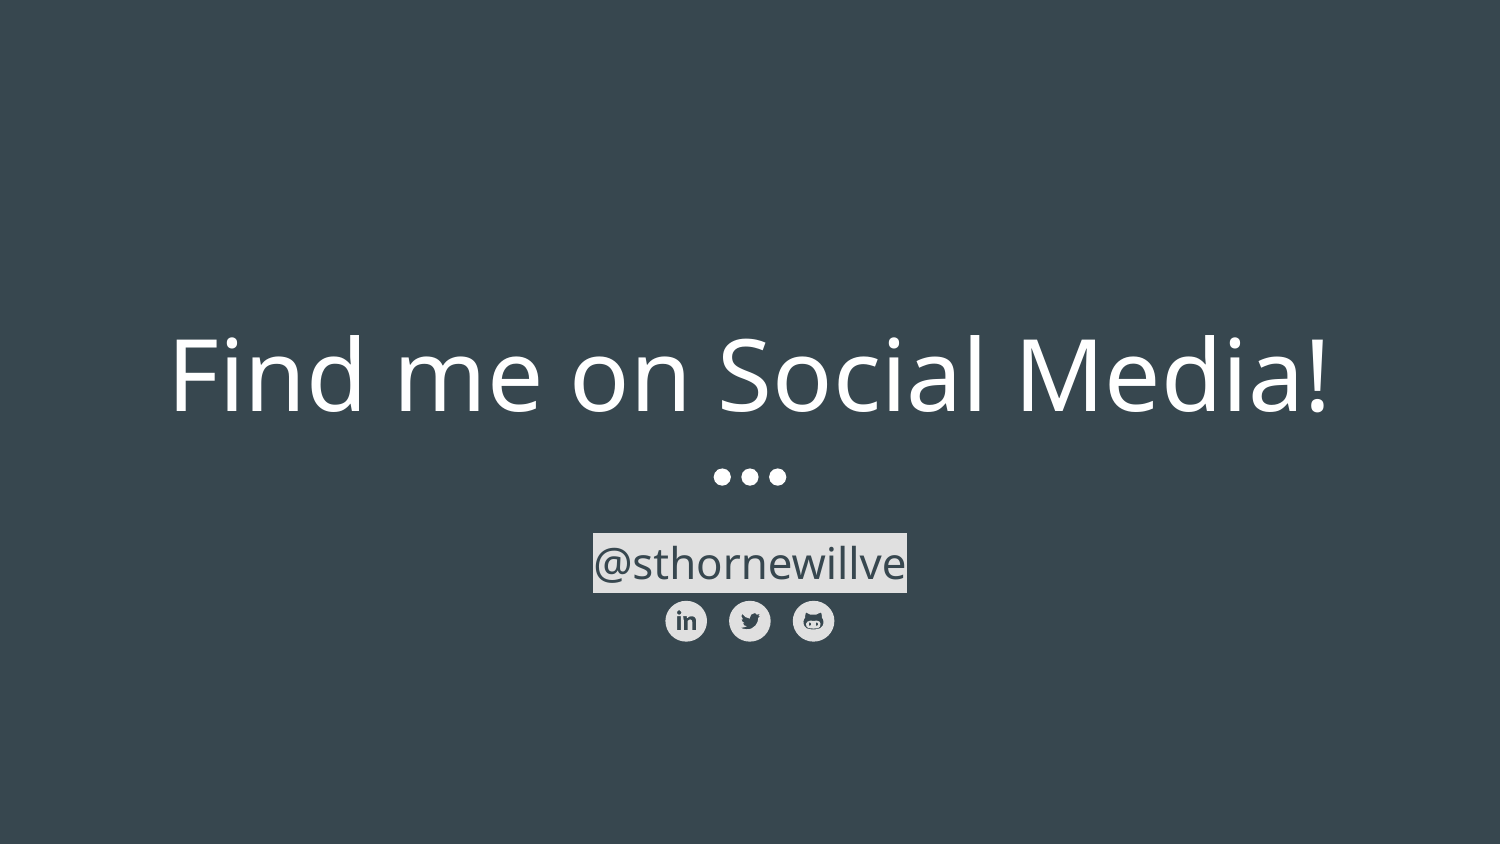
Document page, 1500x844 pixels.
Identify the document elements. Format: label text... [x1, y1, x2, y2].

title Find me on Social Media! [110, 162, 1390, 447]
text_box [665, 600, 708, 642]
text_box [729, 600, 771, 642]
text_box [792, 600, 835, 642]
subtitle @sthornewillve [110, 520, 1390, 651]
